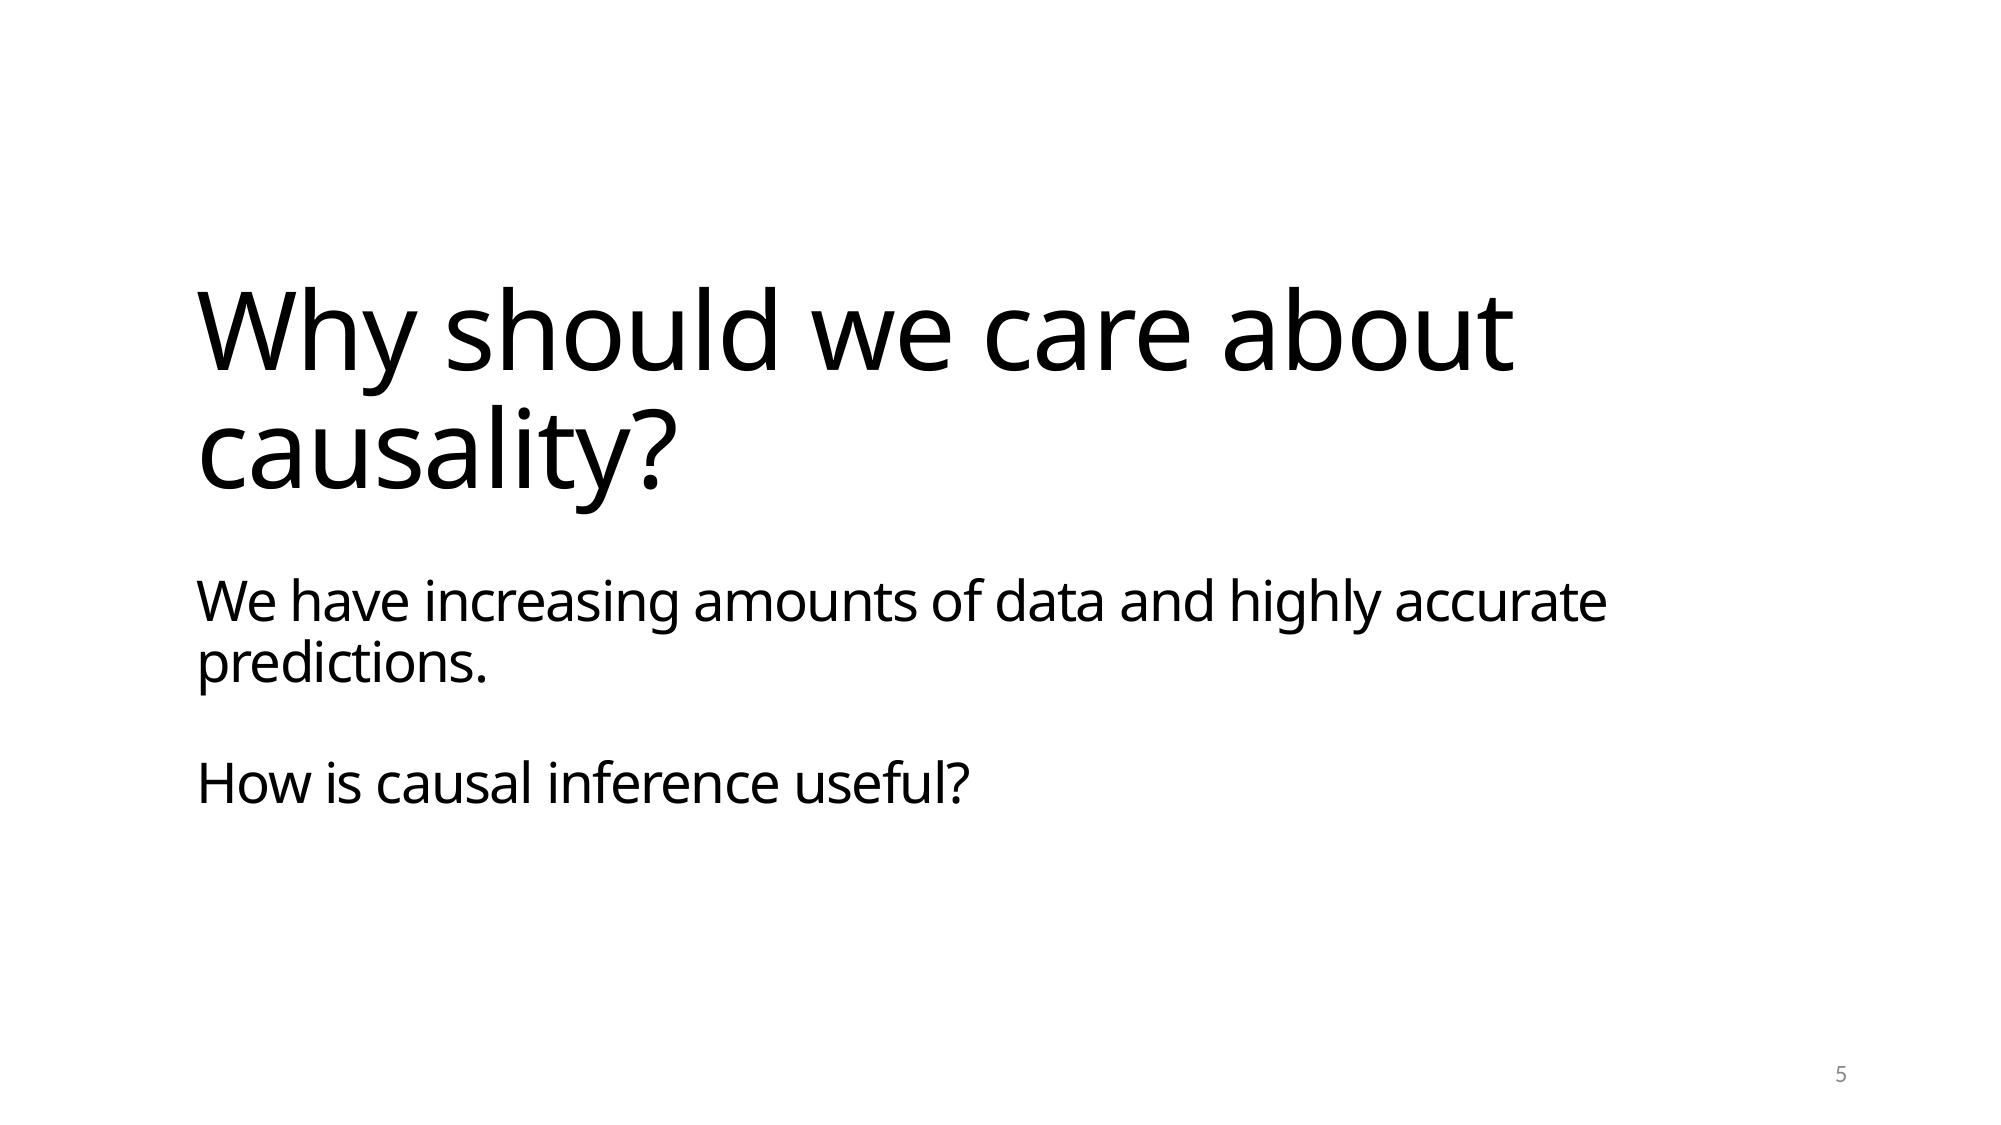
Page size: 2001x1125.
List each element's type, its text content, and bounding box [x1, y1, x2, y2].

slide_number 5 [1412, 1042, 1863, 1103]
title Why should we care about causality? We have increasing amounts of data and highly accurate predictions. How is causal inference useful? [181, 261, 1819, 837]
